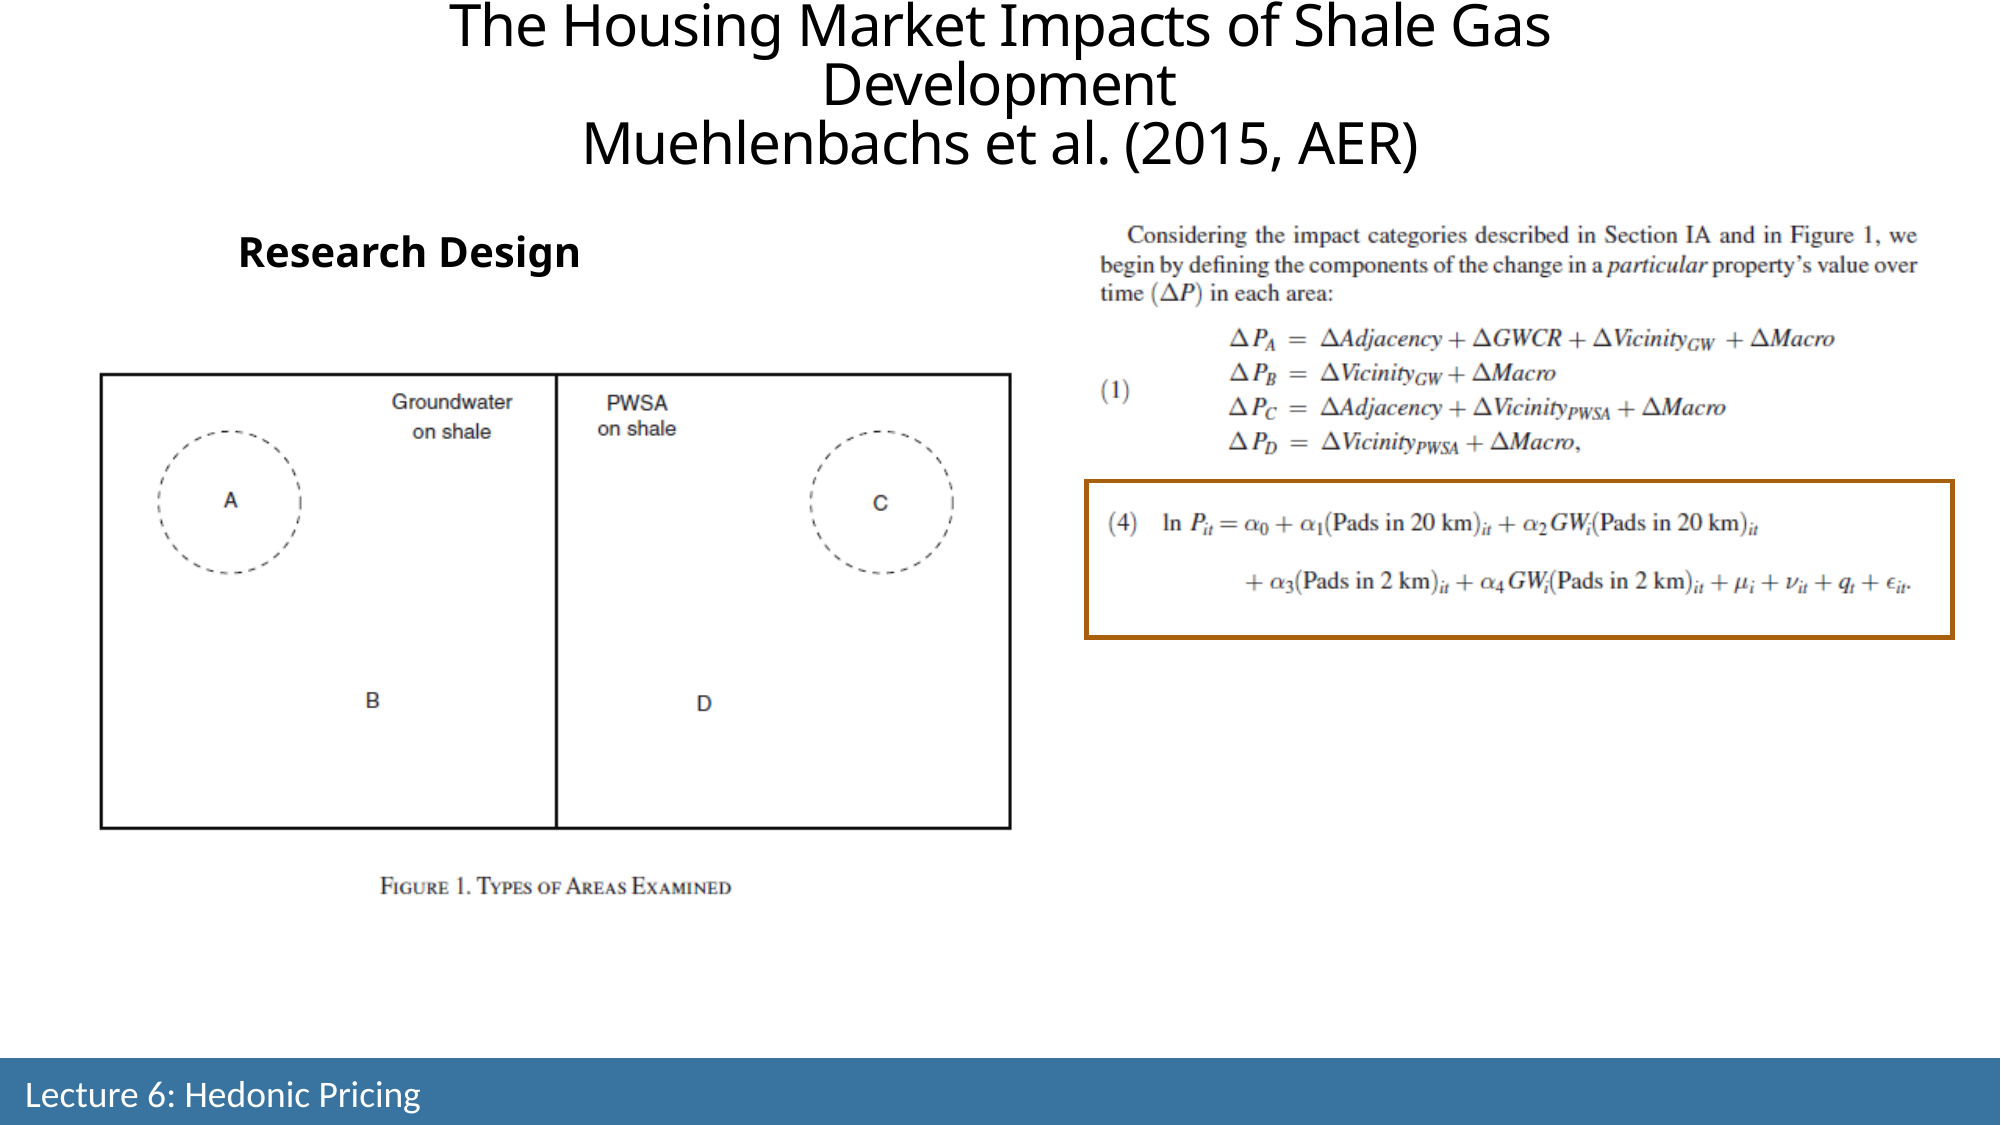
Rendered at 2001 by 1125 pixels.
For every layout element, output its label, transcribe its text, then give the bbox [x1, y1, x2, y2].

text_box [1087, 480, 1953, 638]
text_box Research Design [147, 218, 1072, 331]
text_box The Housing Market Impacts of Shale Gas Development Muehlenbachs et al. (2015, AER) [346, 0, 1654, 184]
picture [1092, 493, 1936, 614]
picture [39, 204, 1938, 935]
